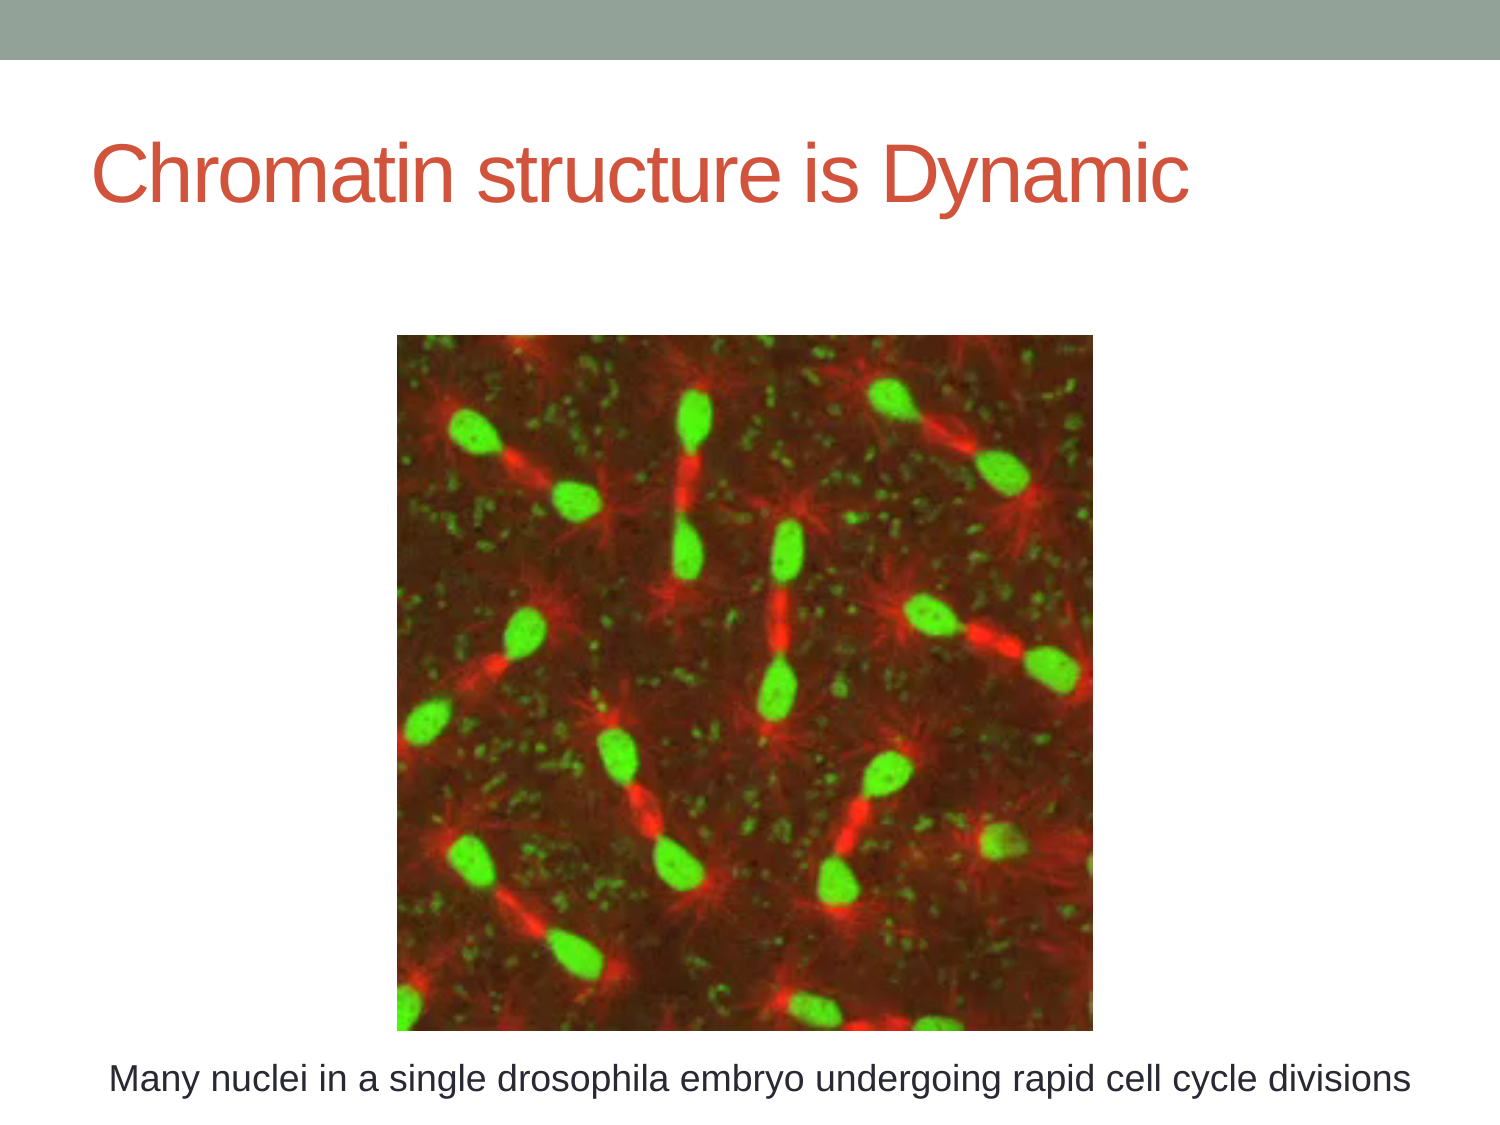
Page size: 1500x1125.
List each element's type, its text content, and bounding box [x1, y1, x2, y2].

text_box Many nuclei in a single drosophila embryo undergoing rapid cell cycle divisions [93, 1046, 1427, 1107]
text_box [396, 334, 1095, 1032]
title Chromatin structure is Dynamic [75, 87, 1425, 250]
